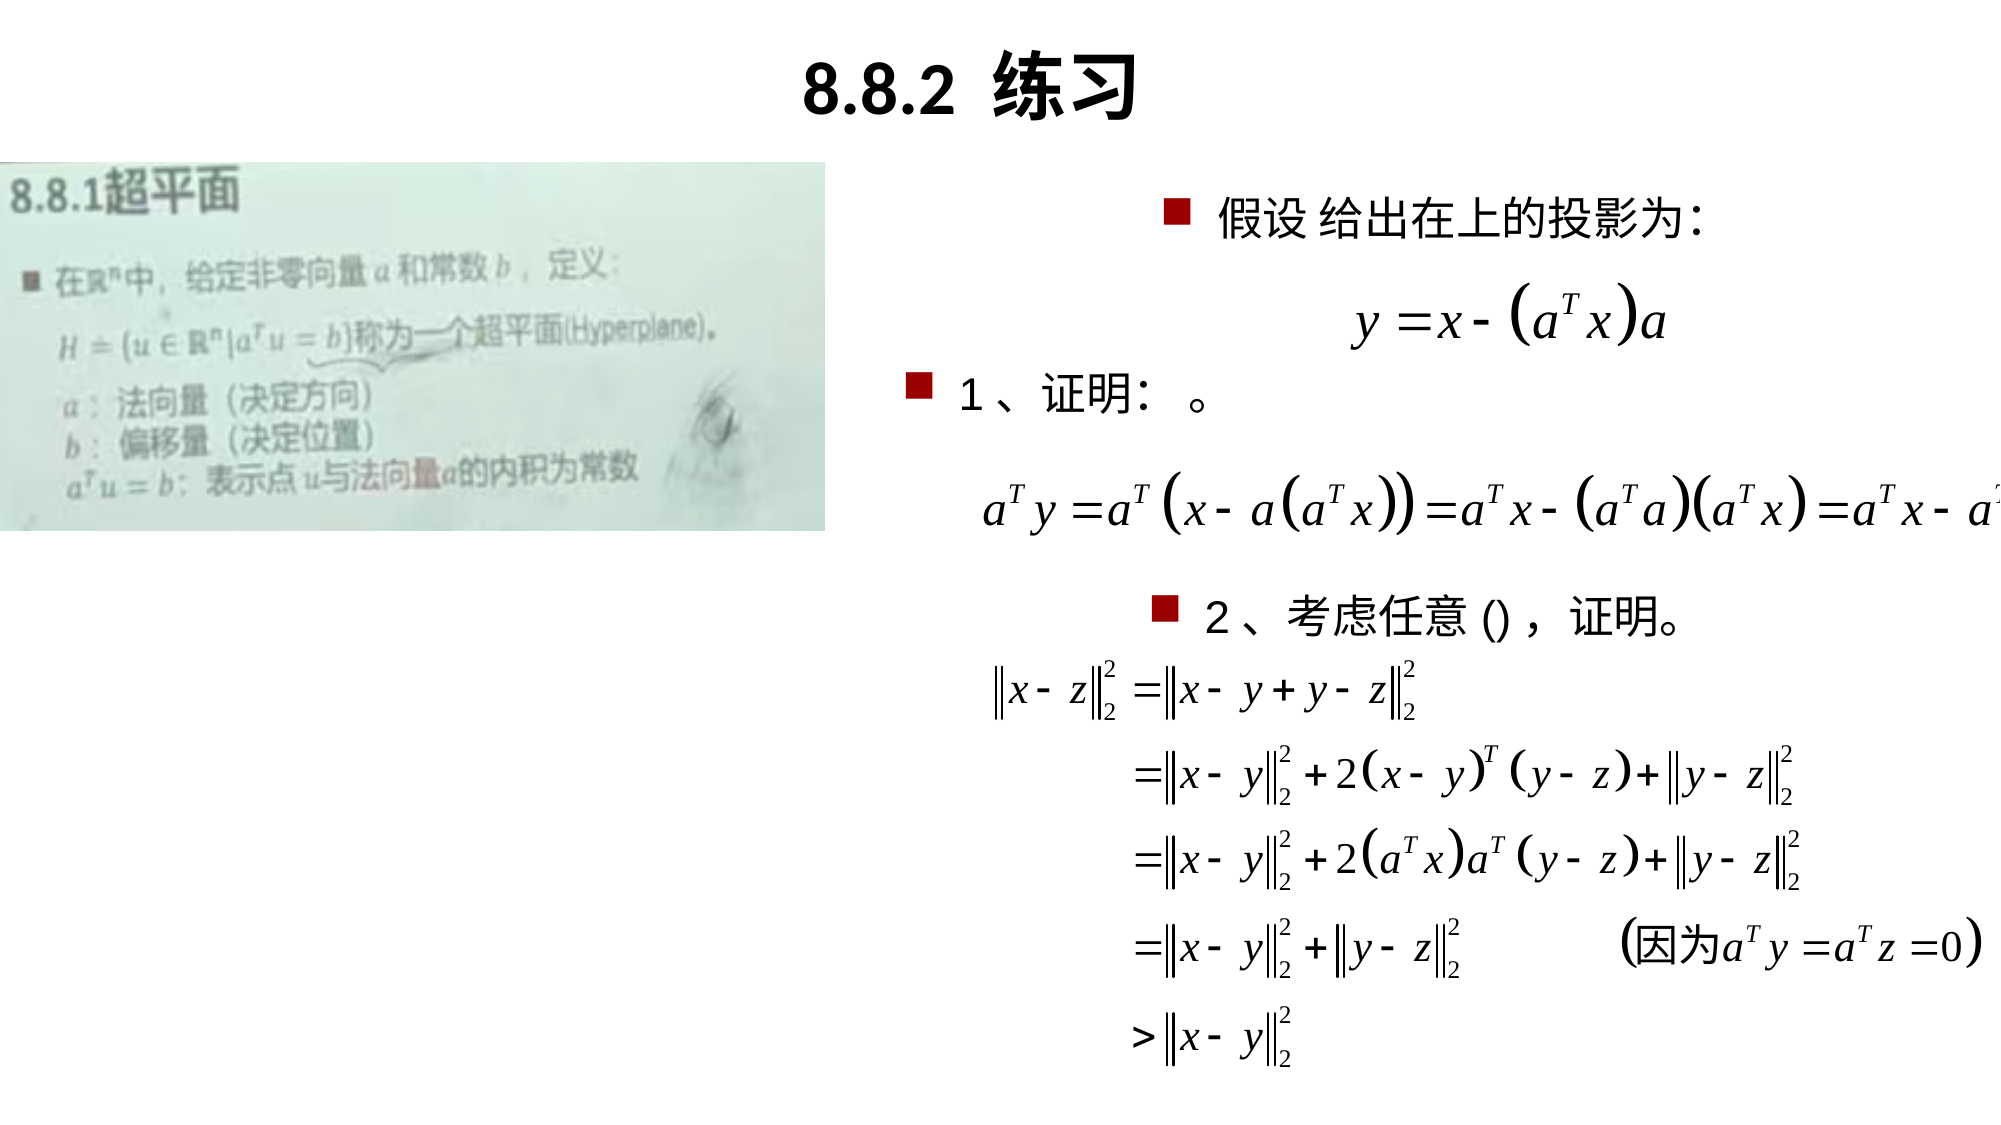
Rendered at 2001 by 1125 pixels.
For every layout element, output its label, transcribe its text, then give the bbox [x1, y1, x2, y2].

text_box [1340, 274, 1679, 376]
picture [0, 161, 826, 532]
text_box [974, 463, 2000, 563]
text_box 8.8.2 练习 [787, 37, 2000, 131]
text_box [986, 649, 1988, 1076]
